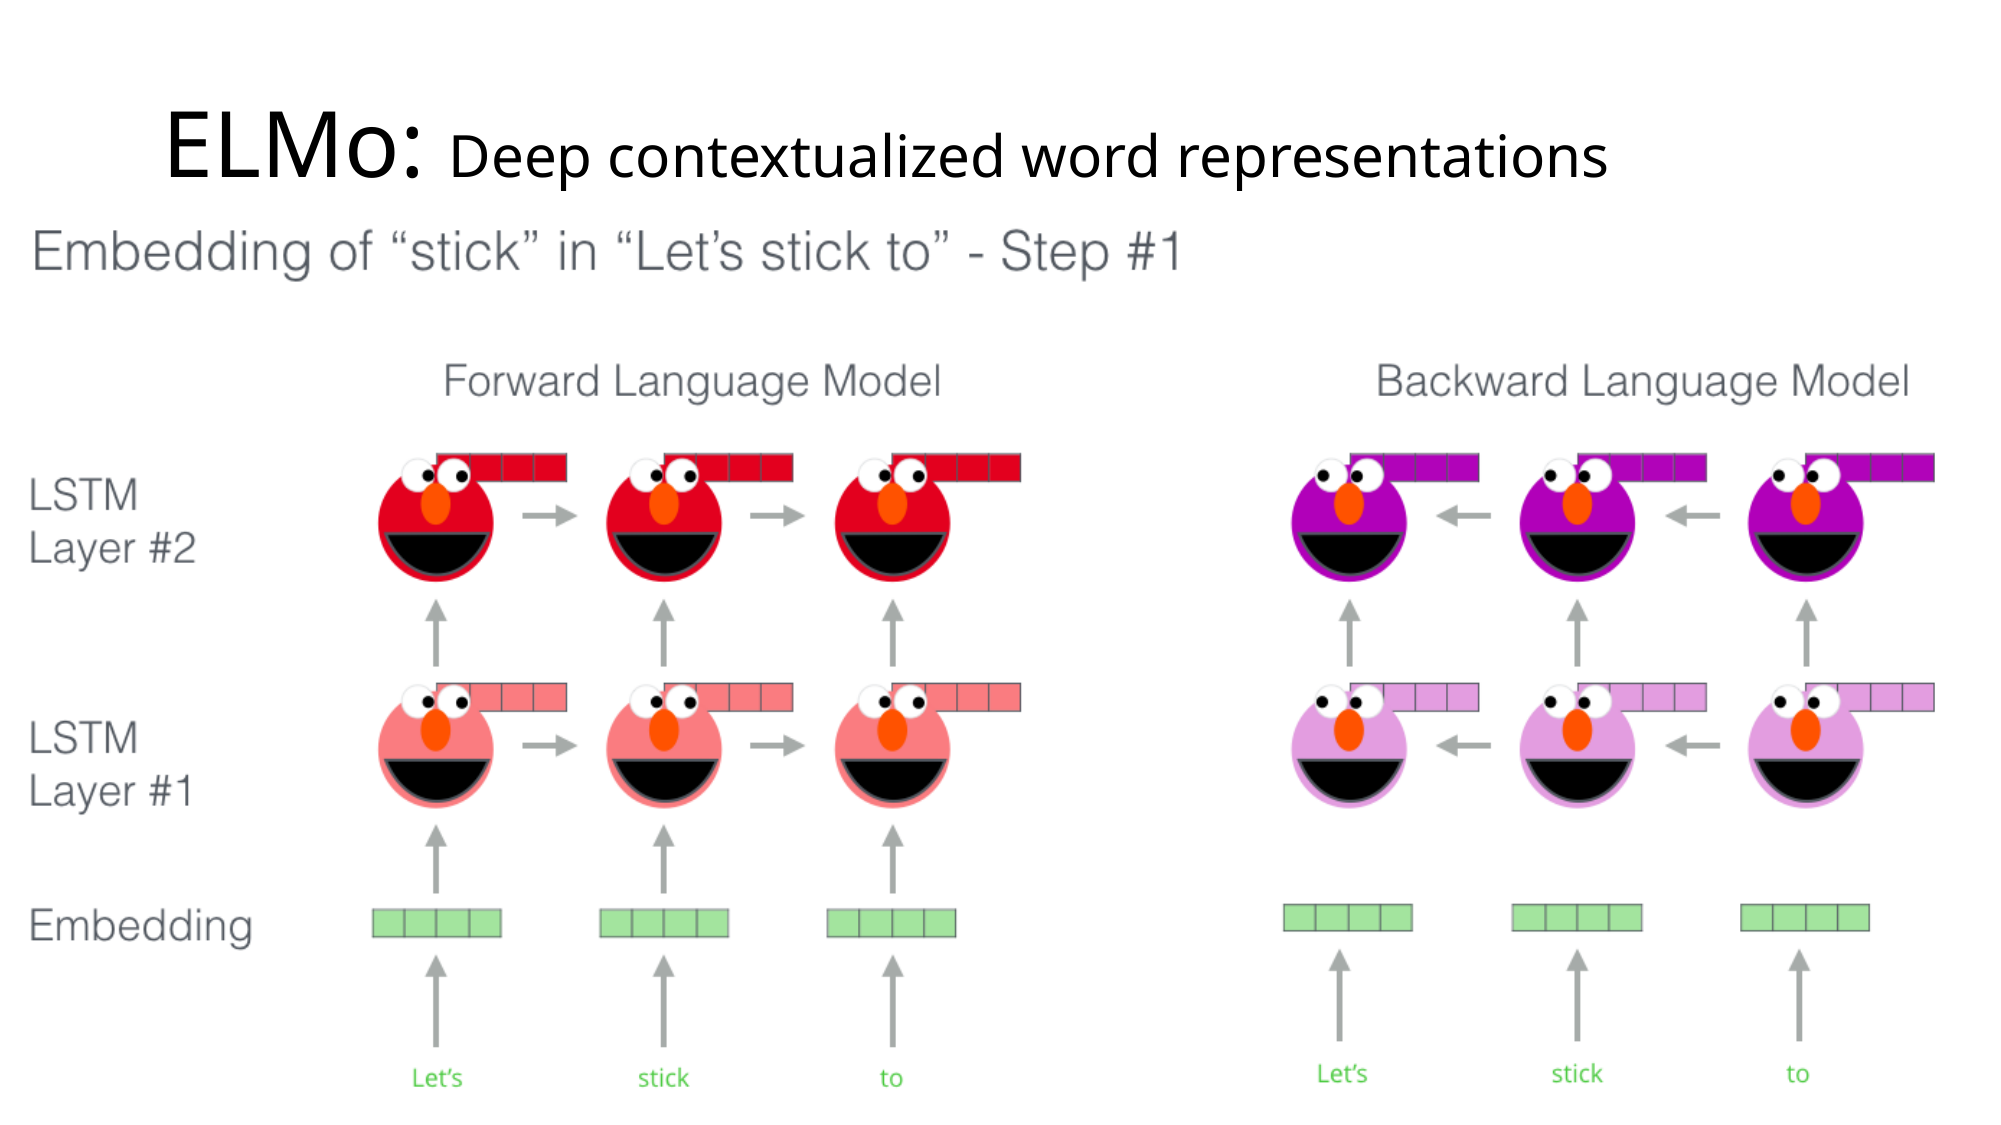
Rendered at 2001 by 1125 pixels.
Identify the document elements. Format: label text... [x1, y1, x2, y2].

text_box ELMo: Deep contextualized word representations [147, 38, 1873, 213]
picture [14, 213, 1984, 1125]
